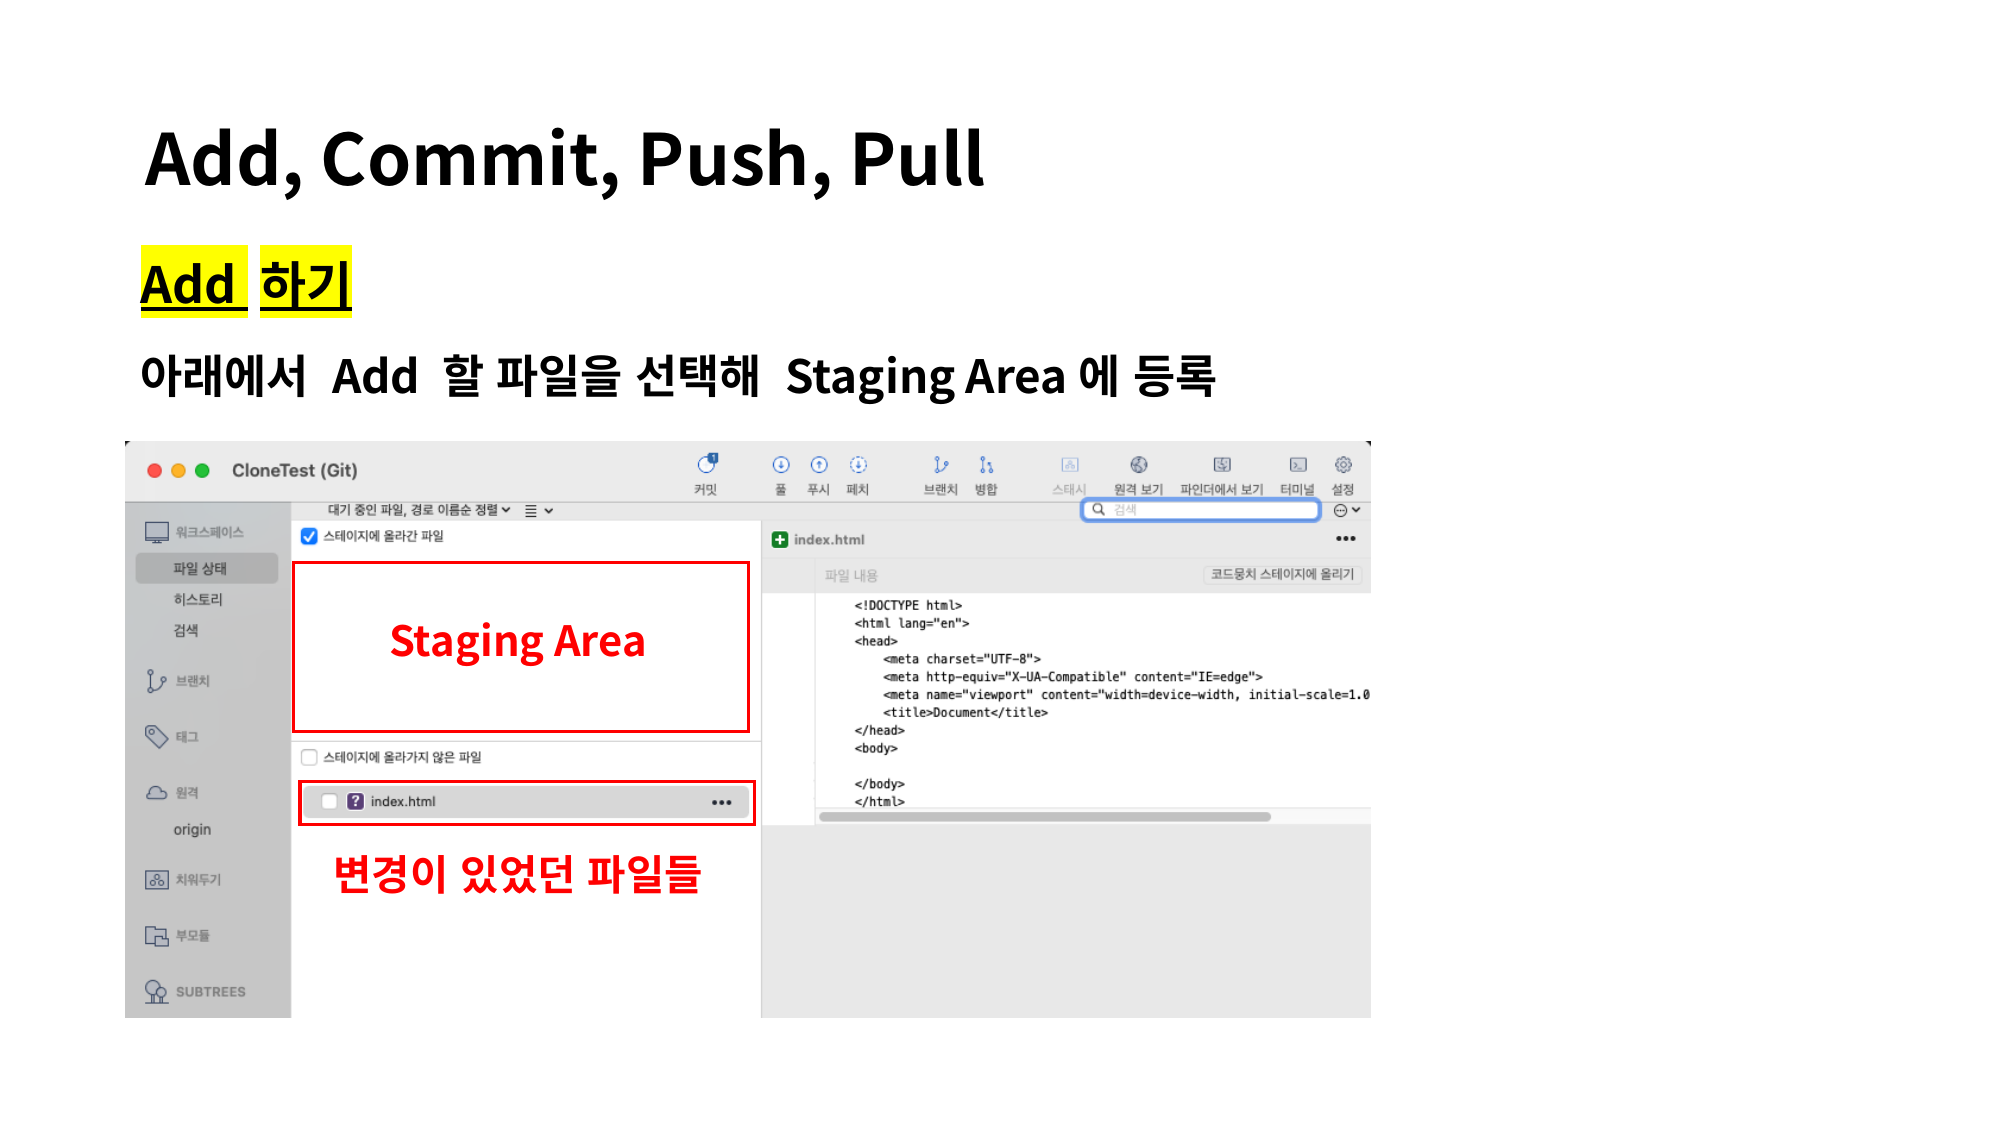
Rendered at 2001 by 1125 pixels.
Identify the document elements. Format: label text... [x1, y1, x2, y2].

text_box Add, Commit, Push, Pull [130, 107, 1002, 207]
text_box 아래에서 Add 할 파일을 선택해 Staging Area에 등록 [125, 339, 1526, 410]
text_box Add 하기 [125, 245, 1526, 321]
picture [125, 441, 1371, 1018]
